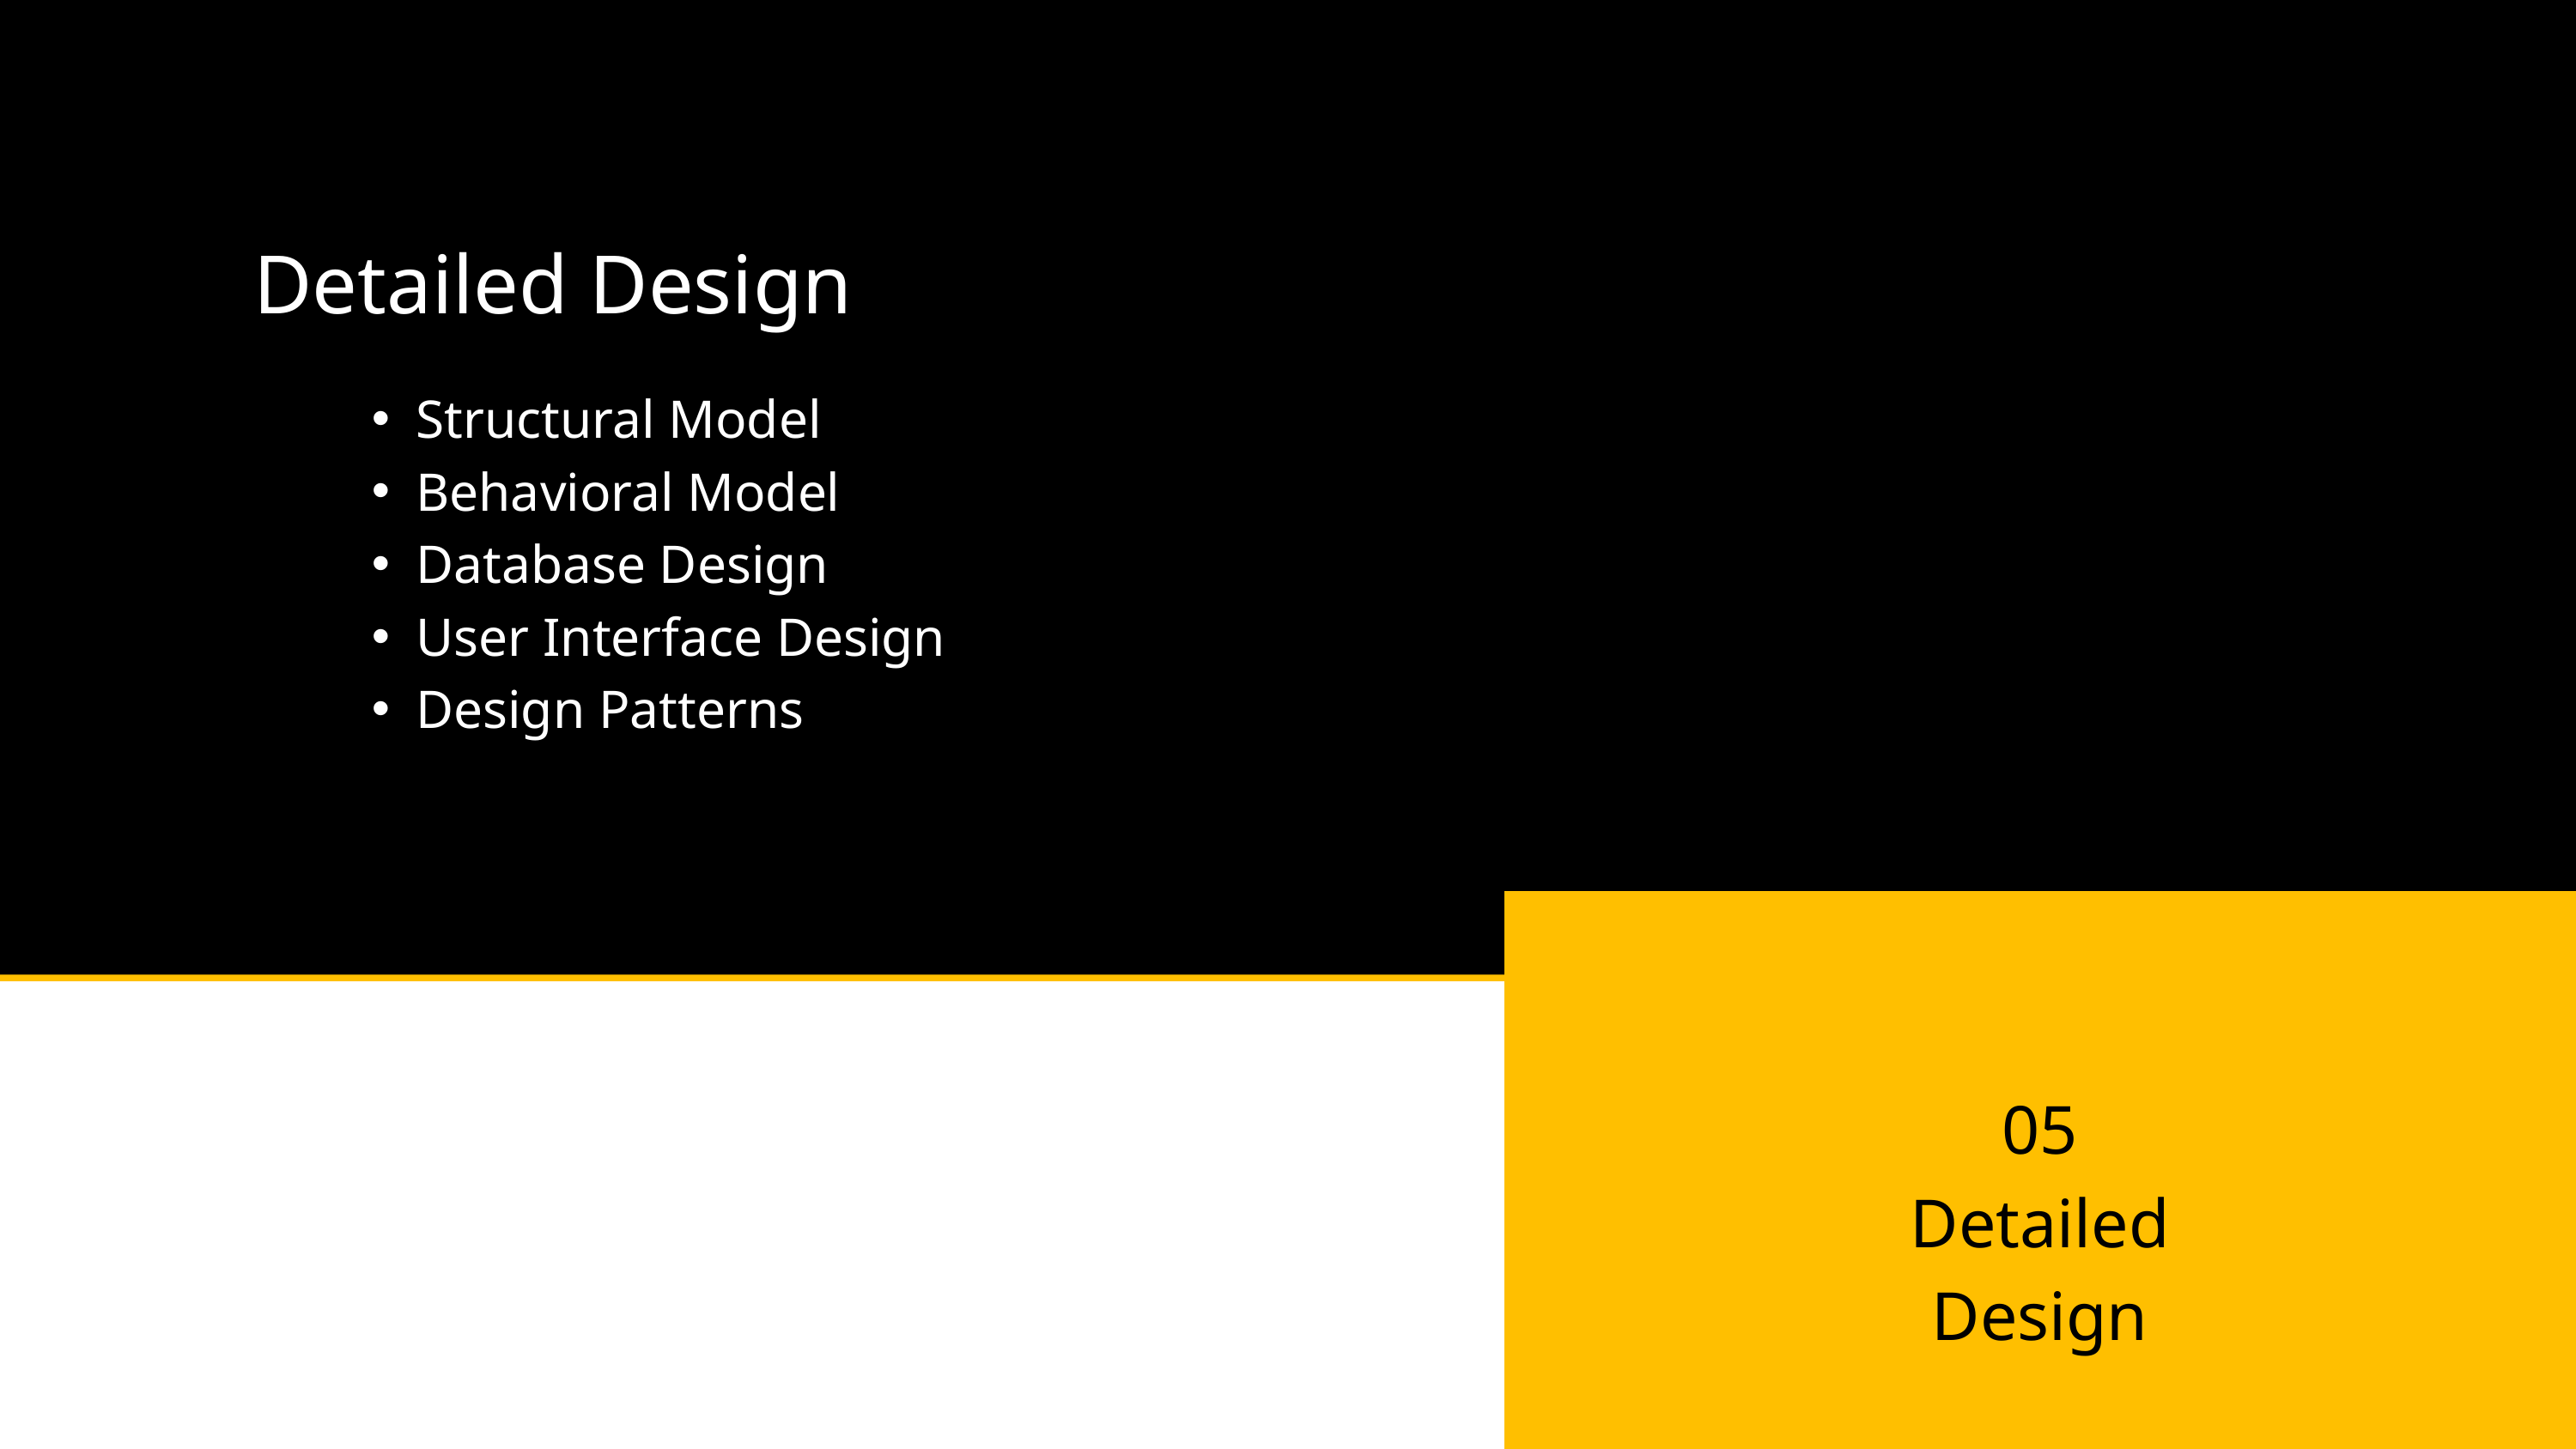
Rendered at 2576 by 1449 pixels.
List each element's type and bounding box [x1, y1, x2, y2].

text_box [1504, 891, 2576, 1449]
text_box [0, 0, 2576, 979]
